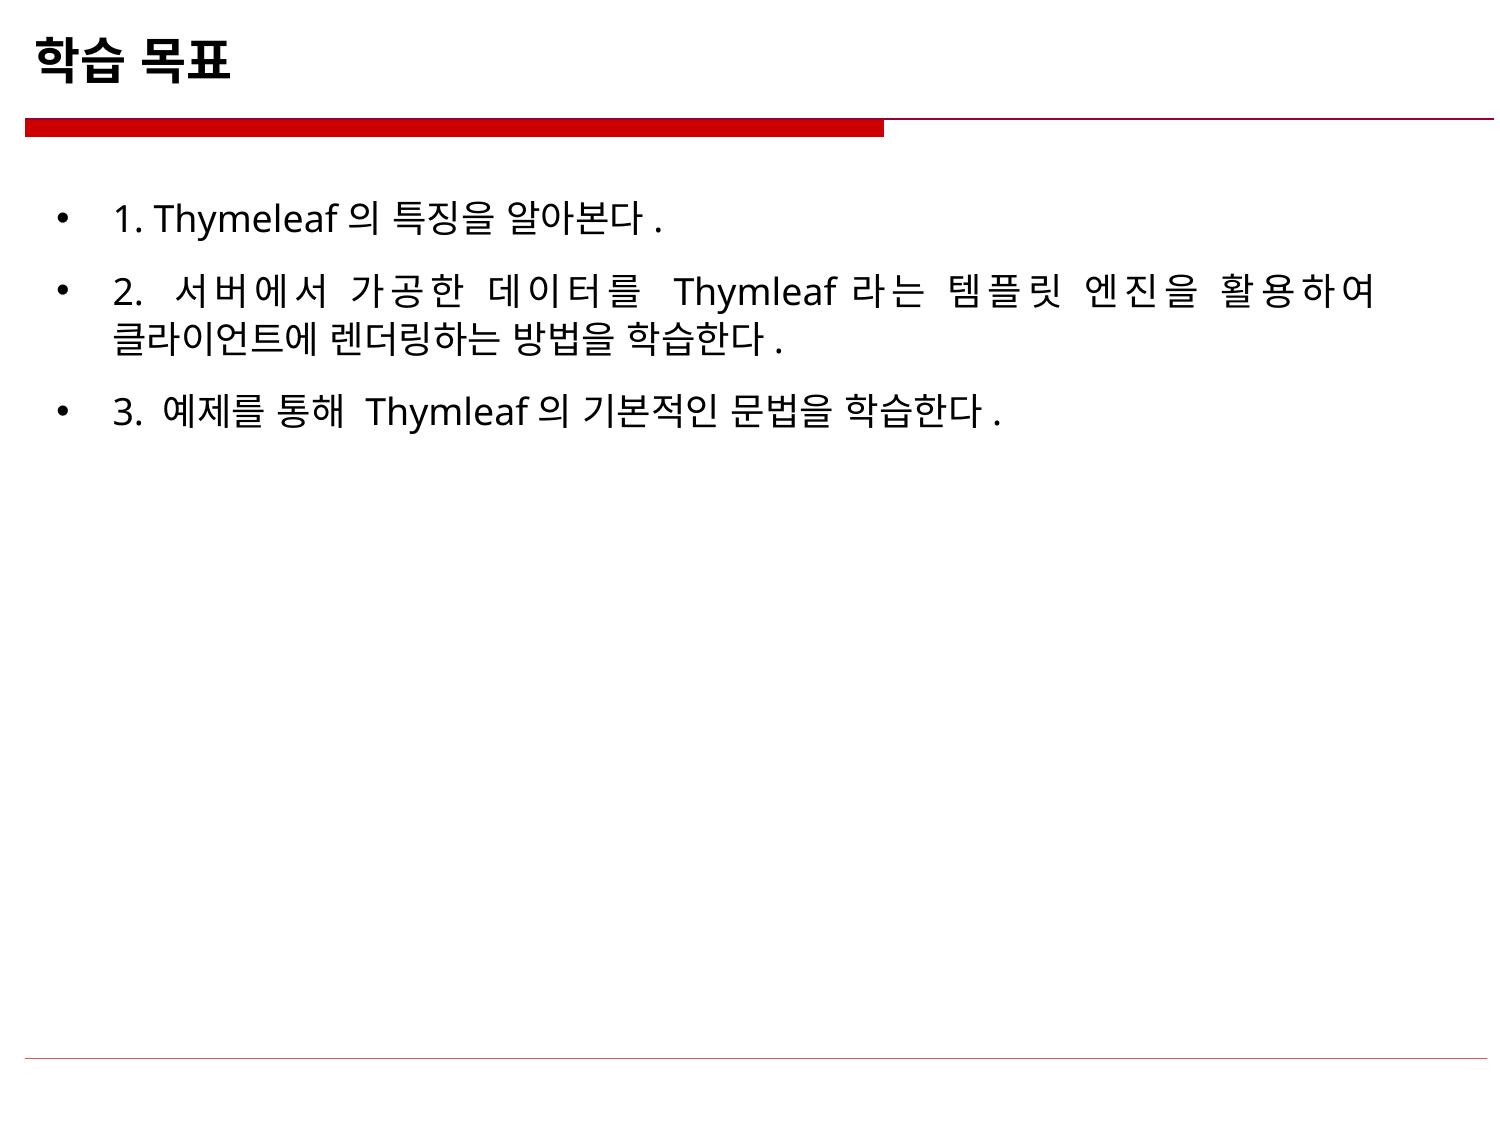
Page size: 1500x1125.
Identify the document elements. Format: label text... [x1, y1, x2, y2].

title 학습 목표 [19, 23, 1370, 96]
list 1. Thymeleaf의 특징을 알아본다. 2. 서버에서 가공한 데이터를 Thymleaf라는 템플릿 엔진을 활용하여 클라이언트에 렌더링하는 방법을 학습한다. 3. 예제를 통해 Thymleaf의 기본적인 문법을 학습한다. [41, 184, 1392, 927]
